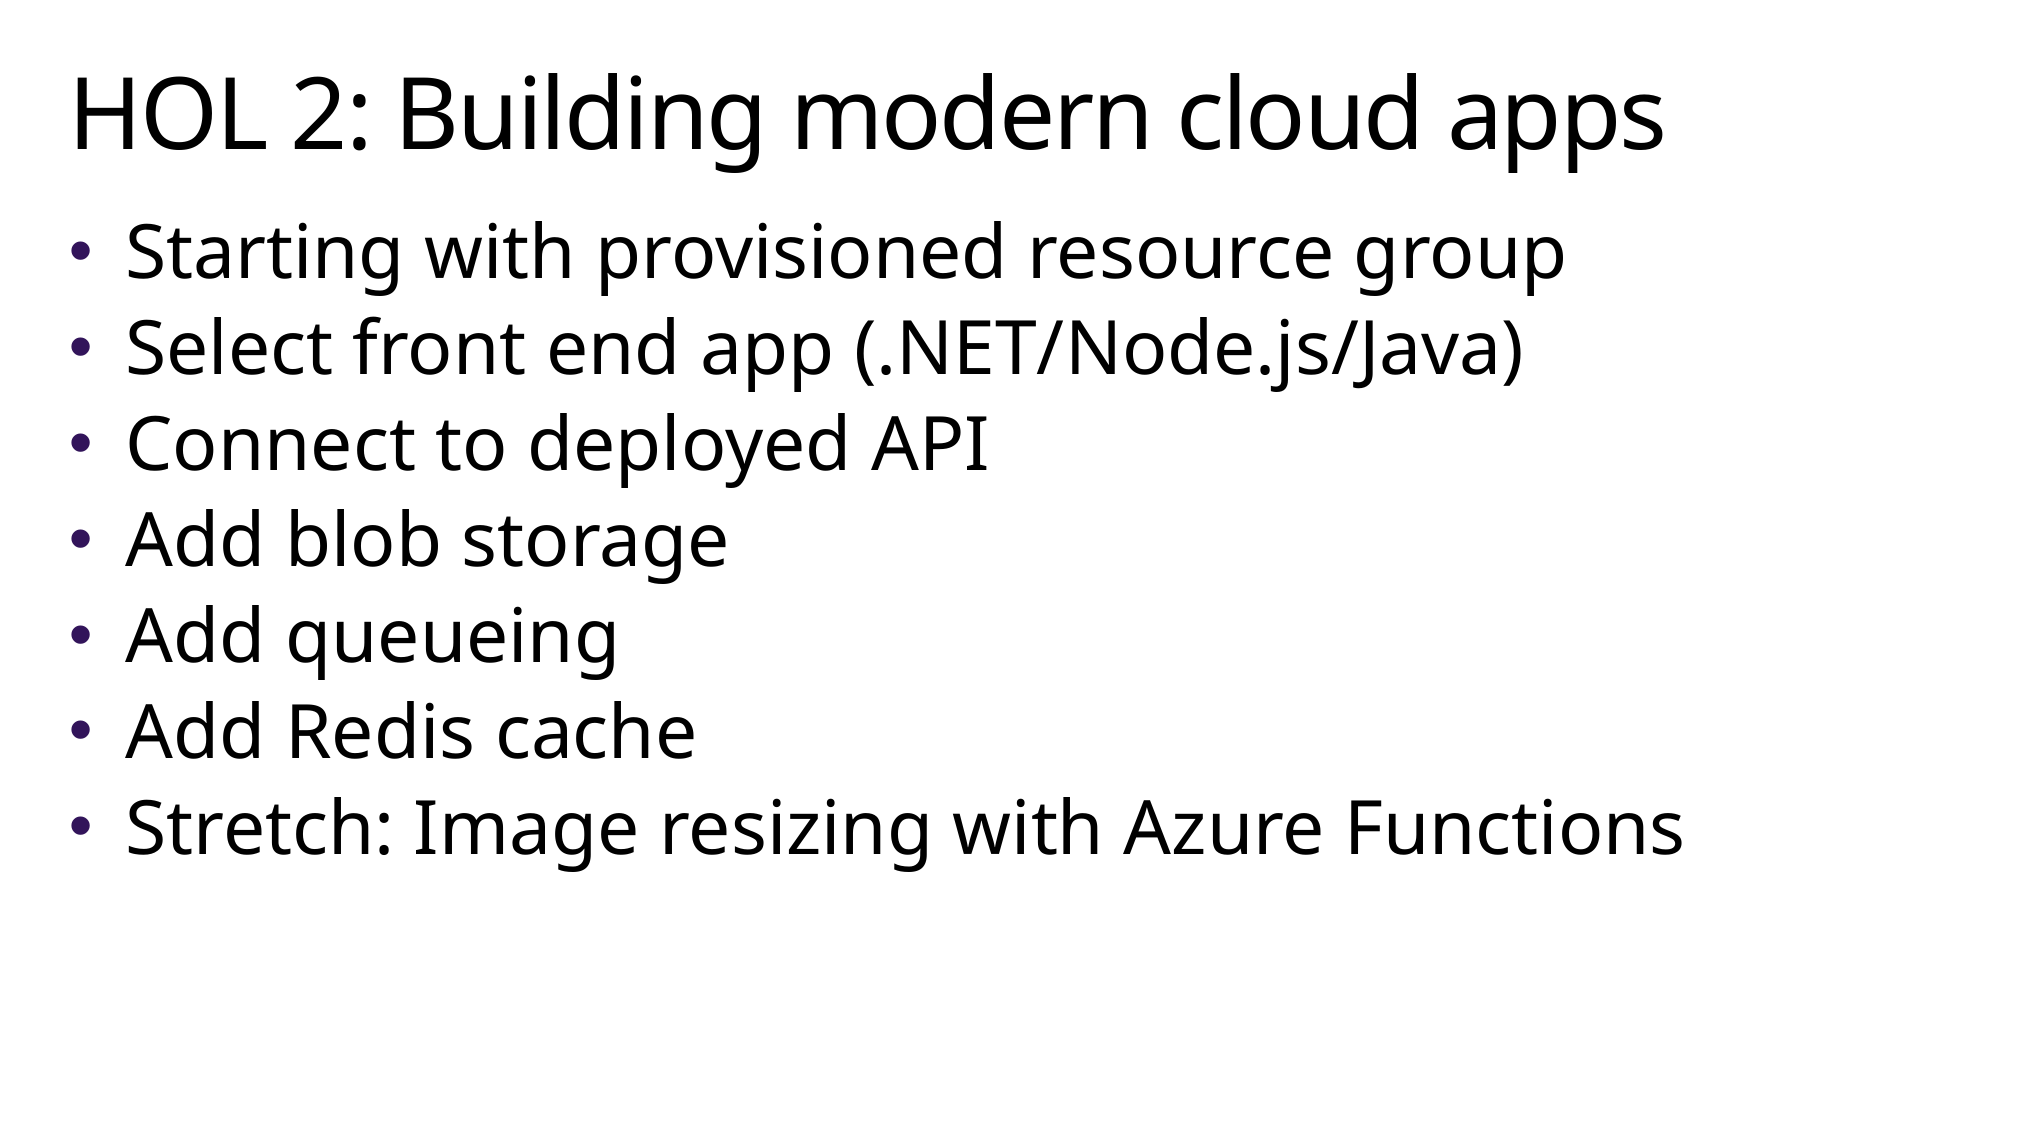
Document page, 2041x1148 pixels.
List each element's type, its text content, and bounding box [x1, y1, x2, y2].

title HOL 2: Building modern cloud apps [45, 48, 1996, 199]
list Starting with provisioned resource group Select front end app (.NET/Node.js/Java) Connect to deployed API Add blob storage Add queueing Add Redis cache Stretch: Image resizing with Azure Functions [45, 199, 1996, 911]
